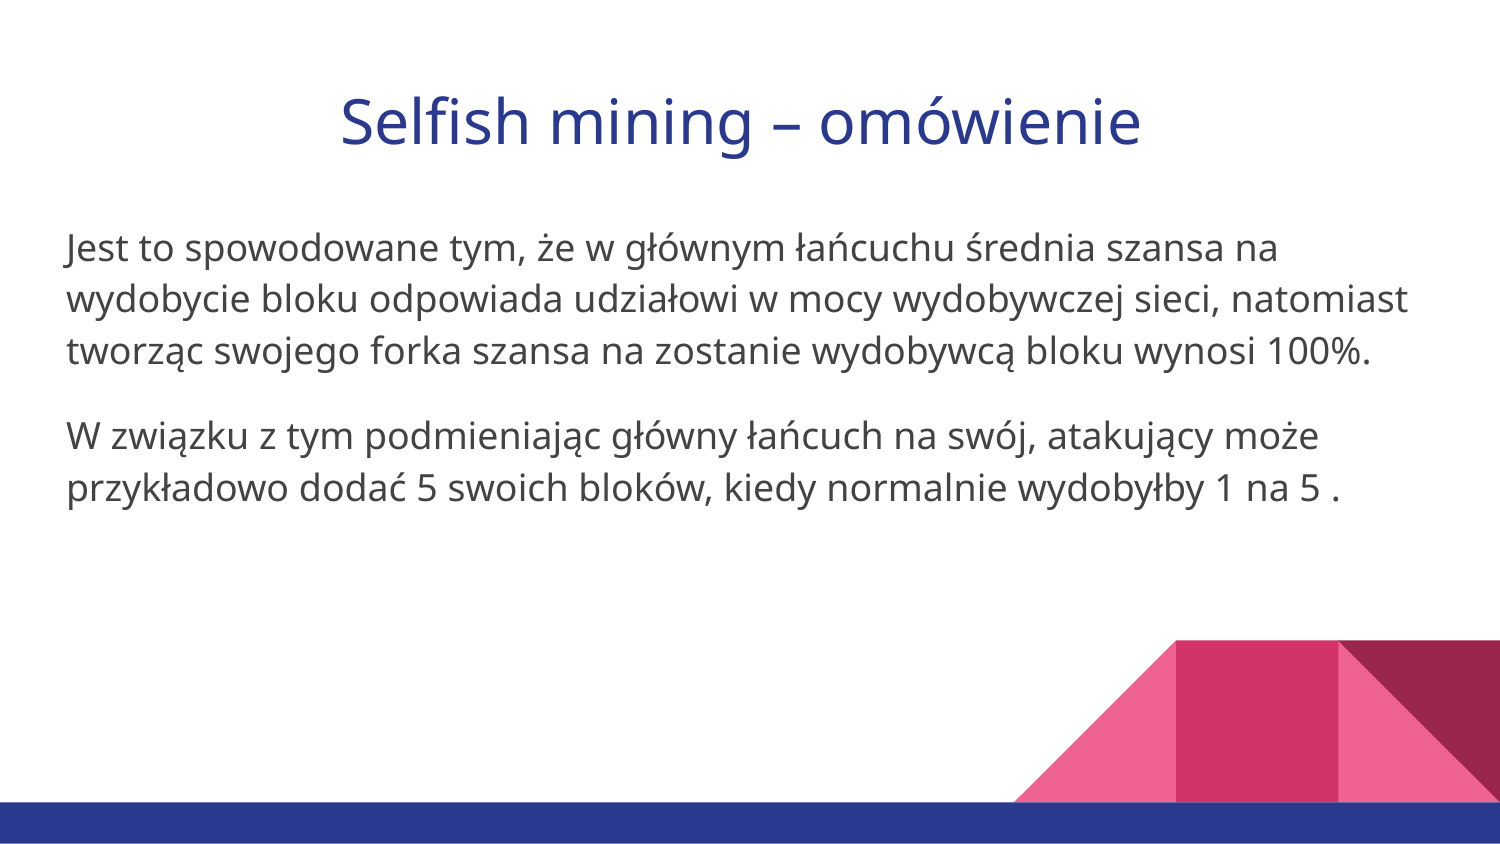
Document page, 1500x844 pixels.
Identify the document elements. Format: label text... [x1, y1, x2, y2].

title Selfish mining – omówienie [51, 67, 1449, 167]
list Jest to spowodowane tym, że w głównym łańcuchu średnia szansa na wydobycie bloku odpowiada udziałowi w mocy wydobywczej sieci, natomiast tworząc swojego forka szansa na zostanie wydobywcą bloku wynosi 100%. W związku z tym podmieniając główny łańcuch na swój, atakujący może przykładowo dodać 5 swoich bloków, kiedy normalnie wydobyłby 1 na 5 . [51, 201, 1449, 750]
